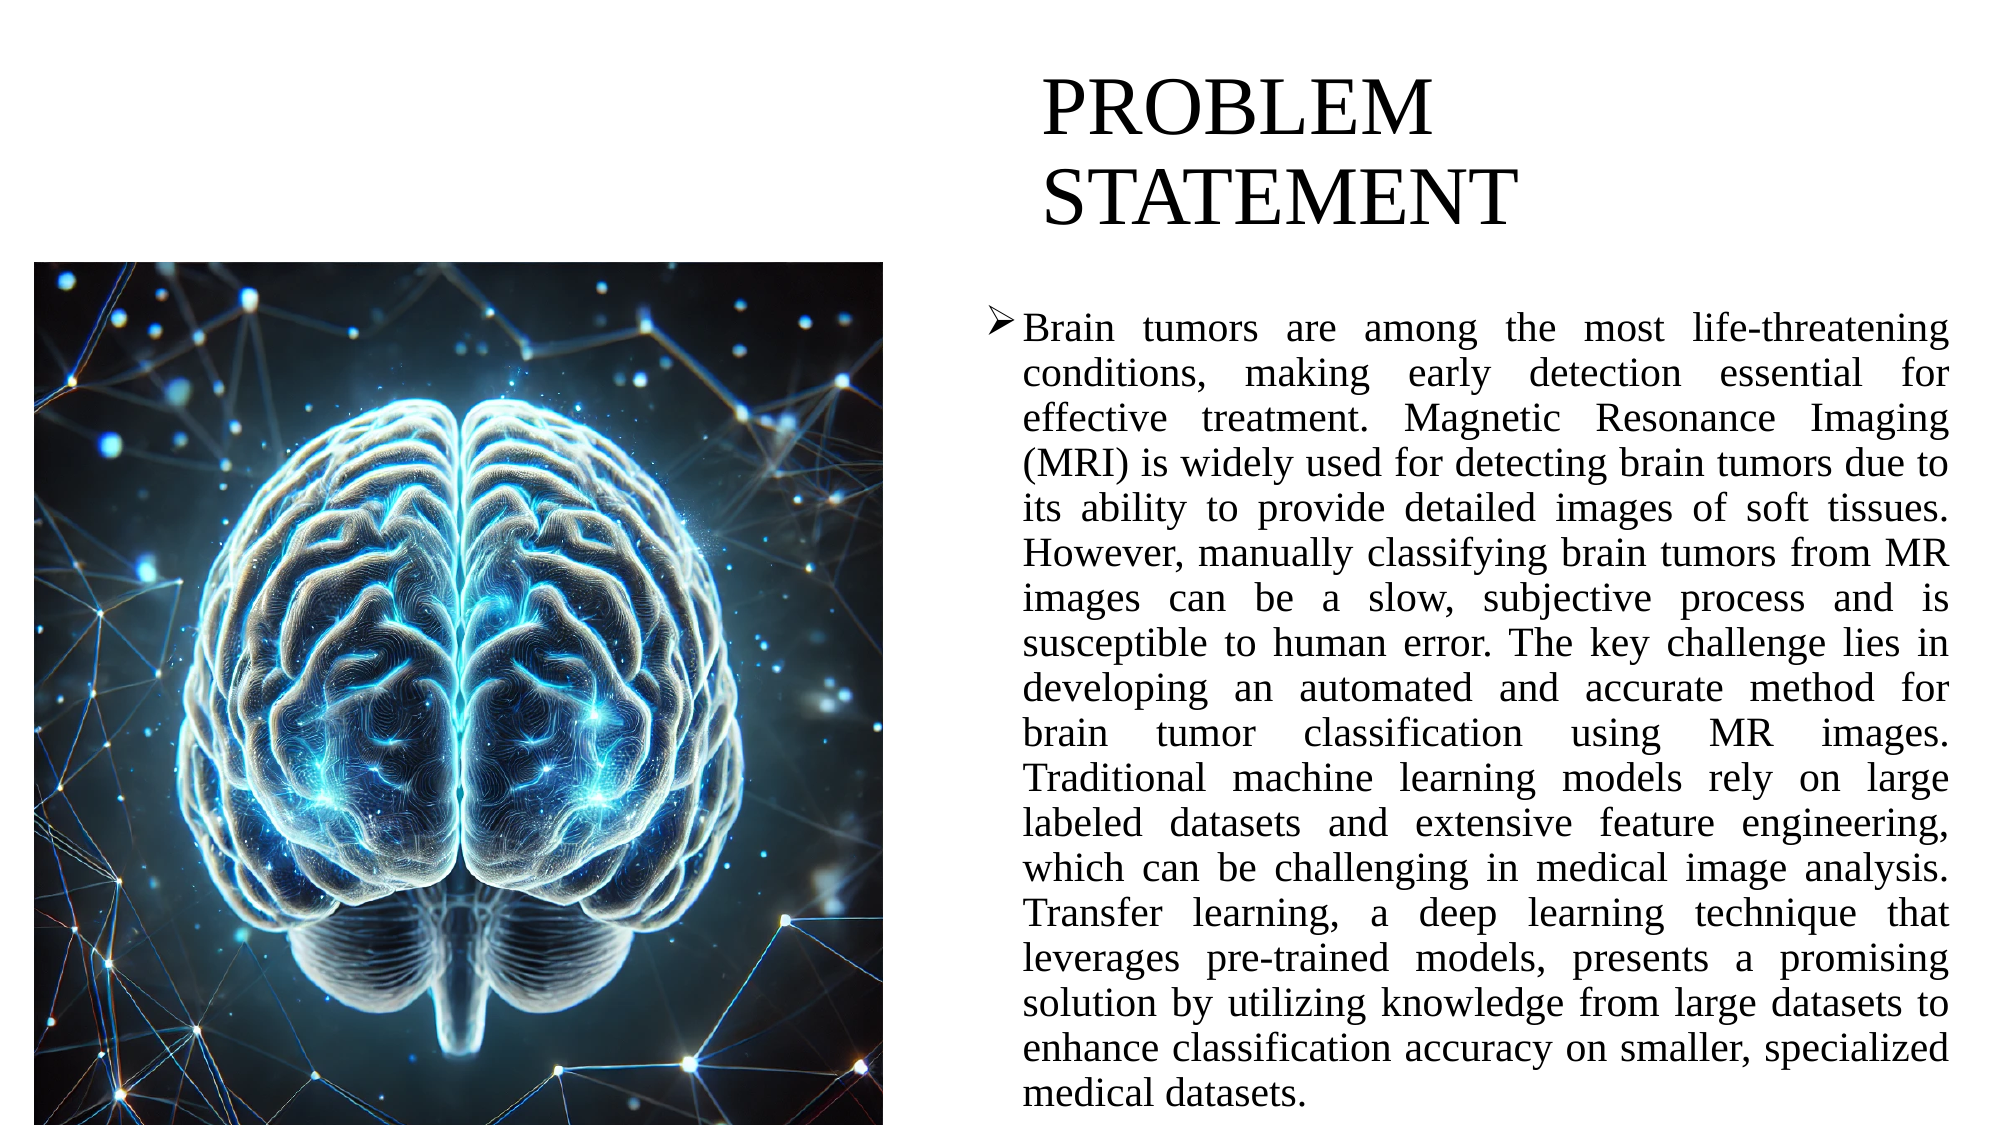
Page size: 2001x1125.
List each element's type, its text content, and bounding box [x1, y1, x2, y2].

title PROBLEM STATEMENT [1026, 28, 1854, 278]
picture [34, 262, 883, 1125]
list Brain tumors are among the most life-threatening conditions, making early detection essential for effective treatment. Magnetic Resonance Imaging (MRI) is widely used for detecting brain tumors due to its ability to provide detailed images of soft tissues. However, manually classifying brain tumors from MR images can be a slow, subjective process and is susceptible to human error. The key challenge lies in developing an automated and accurate method for brain tumor classification using MR images. Traditional machine learning models rely on large labeled datasets and extensive feature engineering, which can be challenging in medical image analysis. Transfer learning, a deep learning technique that leverages pre-trained models, presents a promising solution by utilizing knowledge from large datasets to enhance classification accuracy on smaller, specialized medical datasets. [970, 298, 1966, 1114]
